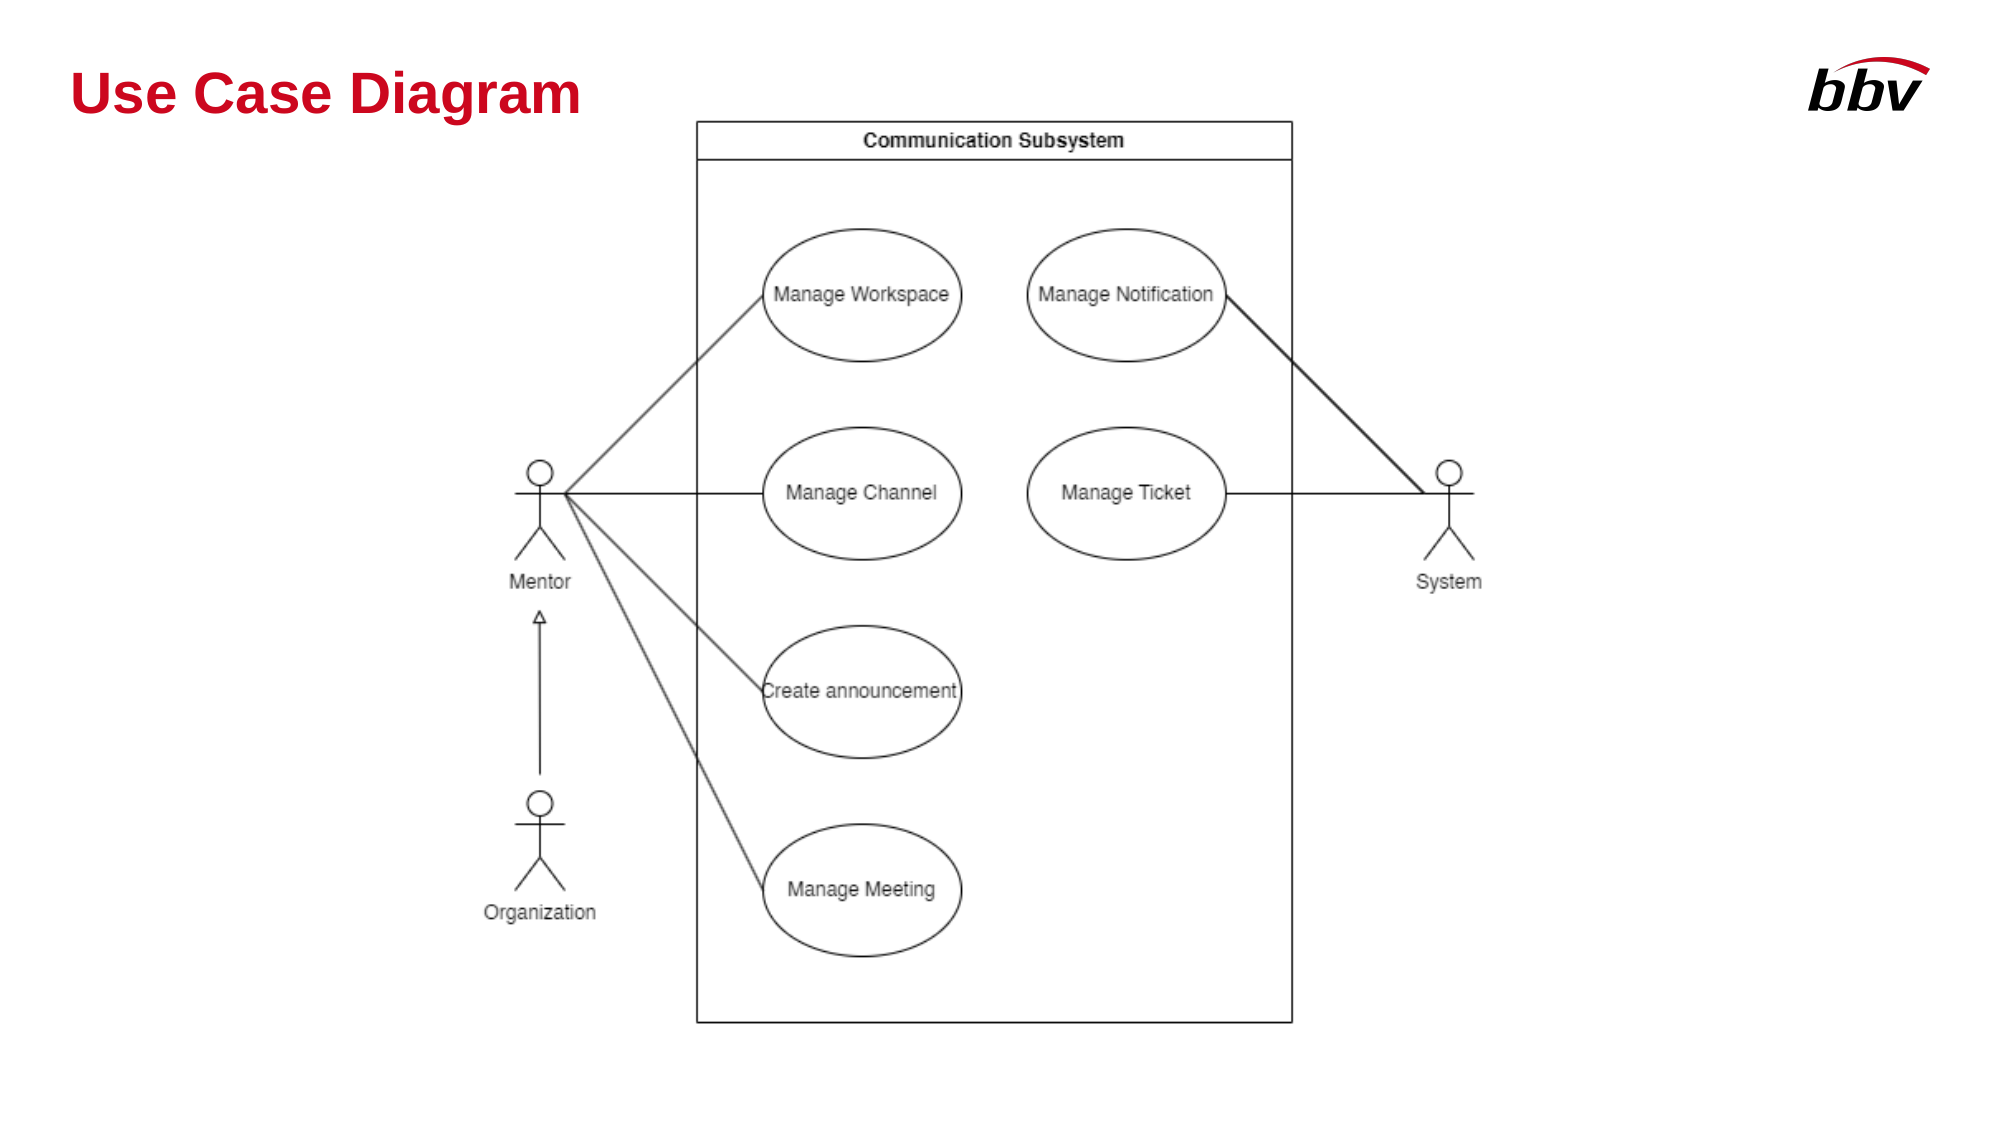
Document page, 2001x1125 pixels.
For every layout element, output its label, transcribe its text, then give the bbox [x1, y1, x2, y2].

picture [318, 89, 1648, 1087]
title Use Case Diagram [70, 0, 1666, 181]
picture [1808, 57, 1930, 111]
